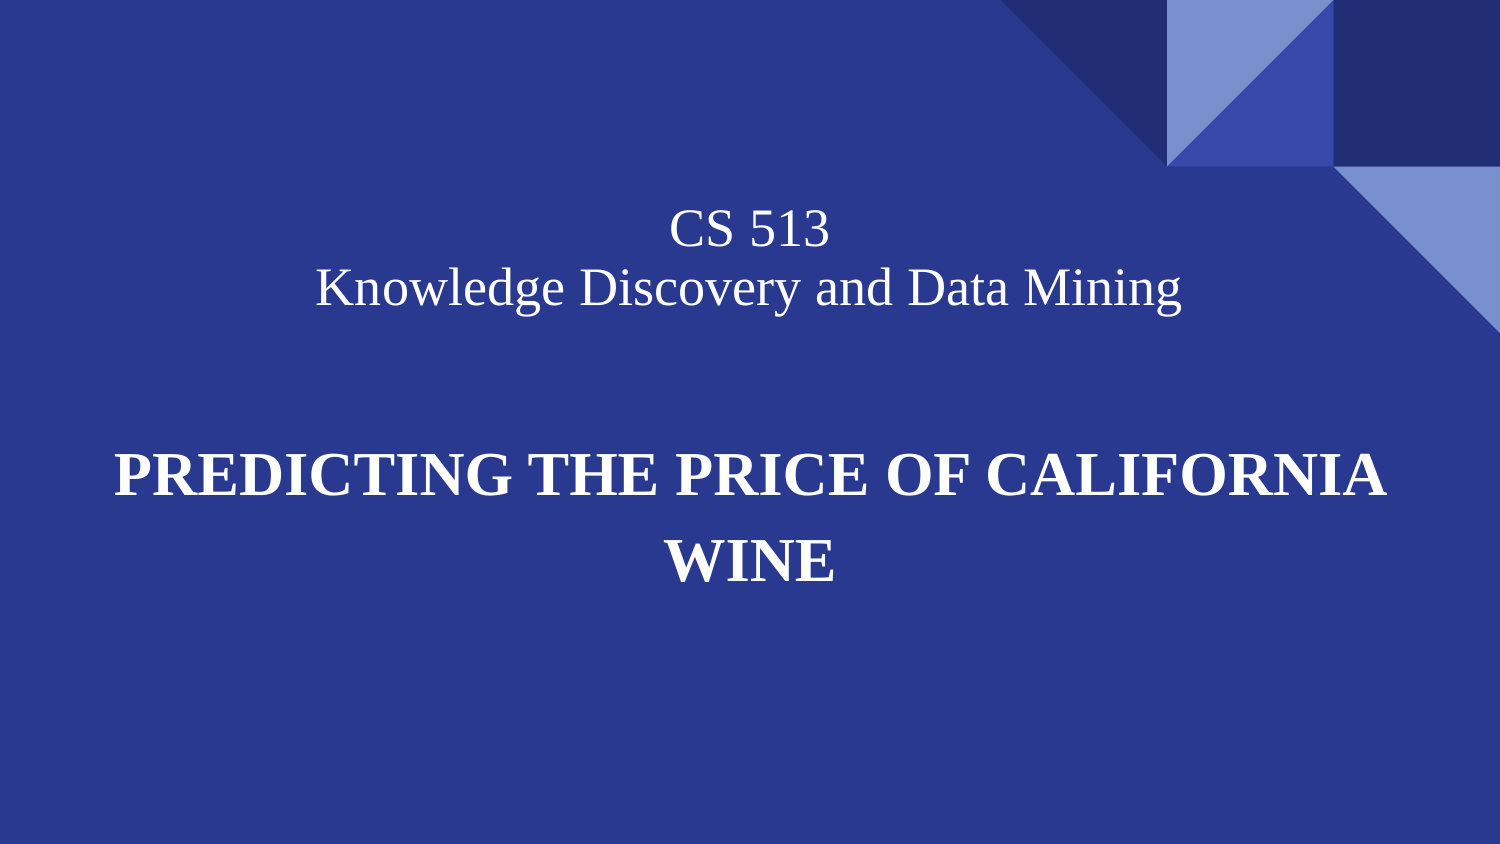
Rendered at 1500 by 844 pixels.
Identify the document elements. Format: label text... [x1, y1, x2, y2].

list PREDICTING THE PRICE OF CALIFORNIA WINE [51, 406, 1449, 617]
title CS 513 Knowledge Discovery and Data Mining [51, 121, 1449, 332]
